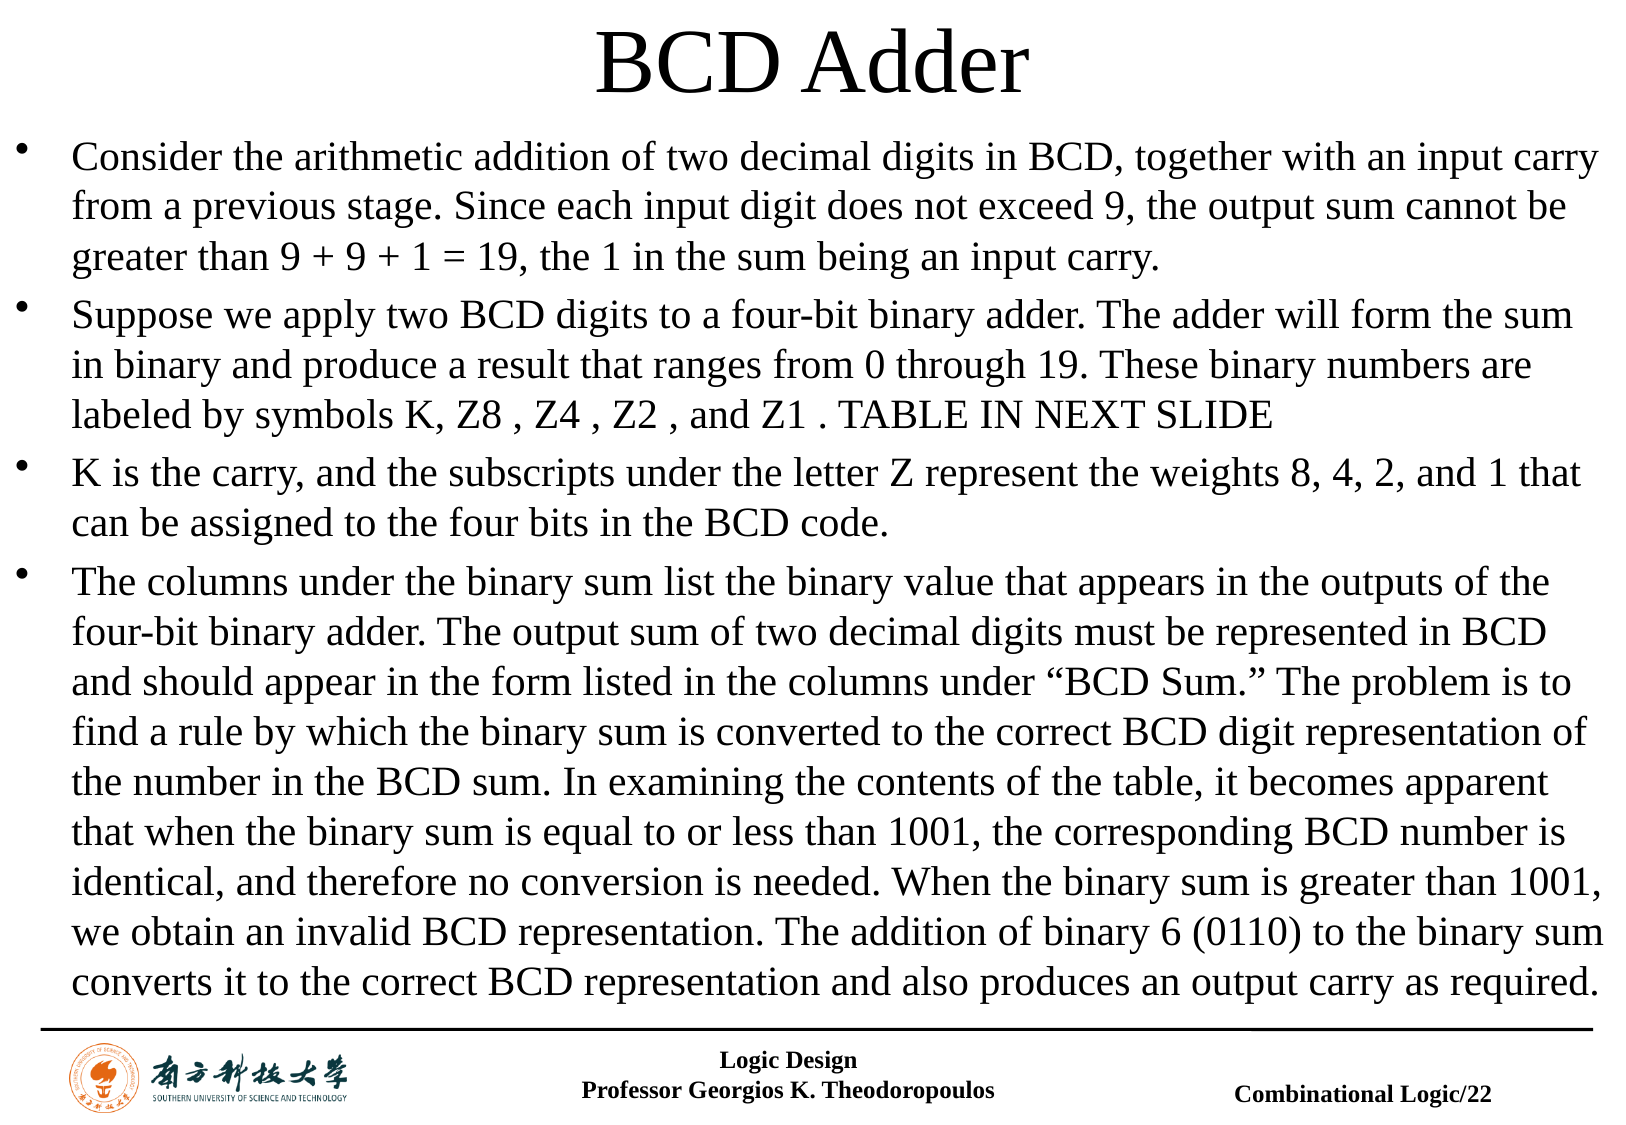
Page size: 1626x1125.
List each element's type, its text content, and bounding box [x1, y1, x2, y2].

title BCD Adder [0, 9, 1625, 104]
picture [69, 1043, 347, 1113]
list Consider the arithmetic addition of two decimal digits in BCD, together with an input carry from a previous stage. Since each input digit does not exceed 9, the output sum cannot be greater than 9 + 9 + 1 = 19, the 1 in the sum being an input carry. Suppose we apply two BCD digits to a four-bit binary adder. The adder will form the sum in binary and produce a result that ranges from 0 through 19. These binary numbers are labeled by symbols K, Z8 , Z4 , Z2 , and Z1 . TABLE IN NEXT SLIDE K is the carry, and the subscripts under the letter Z represent the weights 8, 4, 2, and 1 that can be assigned to the four bits in the BCD code. The columns under the binary sum list the binary value that appears in the outputs of the four-bit binary adder. The output sum of two decimal digits must be represented in BCD and should appear in the form listed in the columns under “BCD Sum.” The problem is to find a rule by which the binary sum is converted to the correct BCD digit representation of the number in the BCD sum. In examining the contents of the table, it becomes apparent that when the binary sum is equal to or less than 1001, the corresponding BCD number is identical, and therefore no conversion is needed. When the binary sum is greater than 1001, we obtain an invalid BCD representation. The addition of binary 6 (0110) to the binary sum converts it to the correct BCD representation and also produces an output carry as required. [0, 120, 1625, 977]
